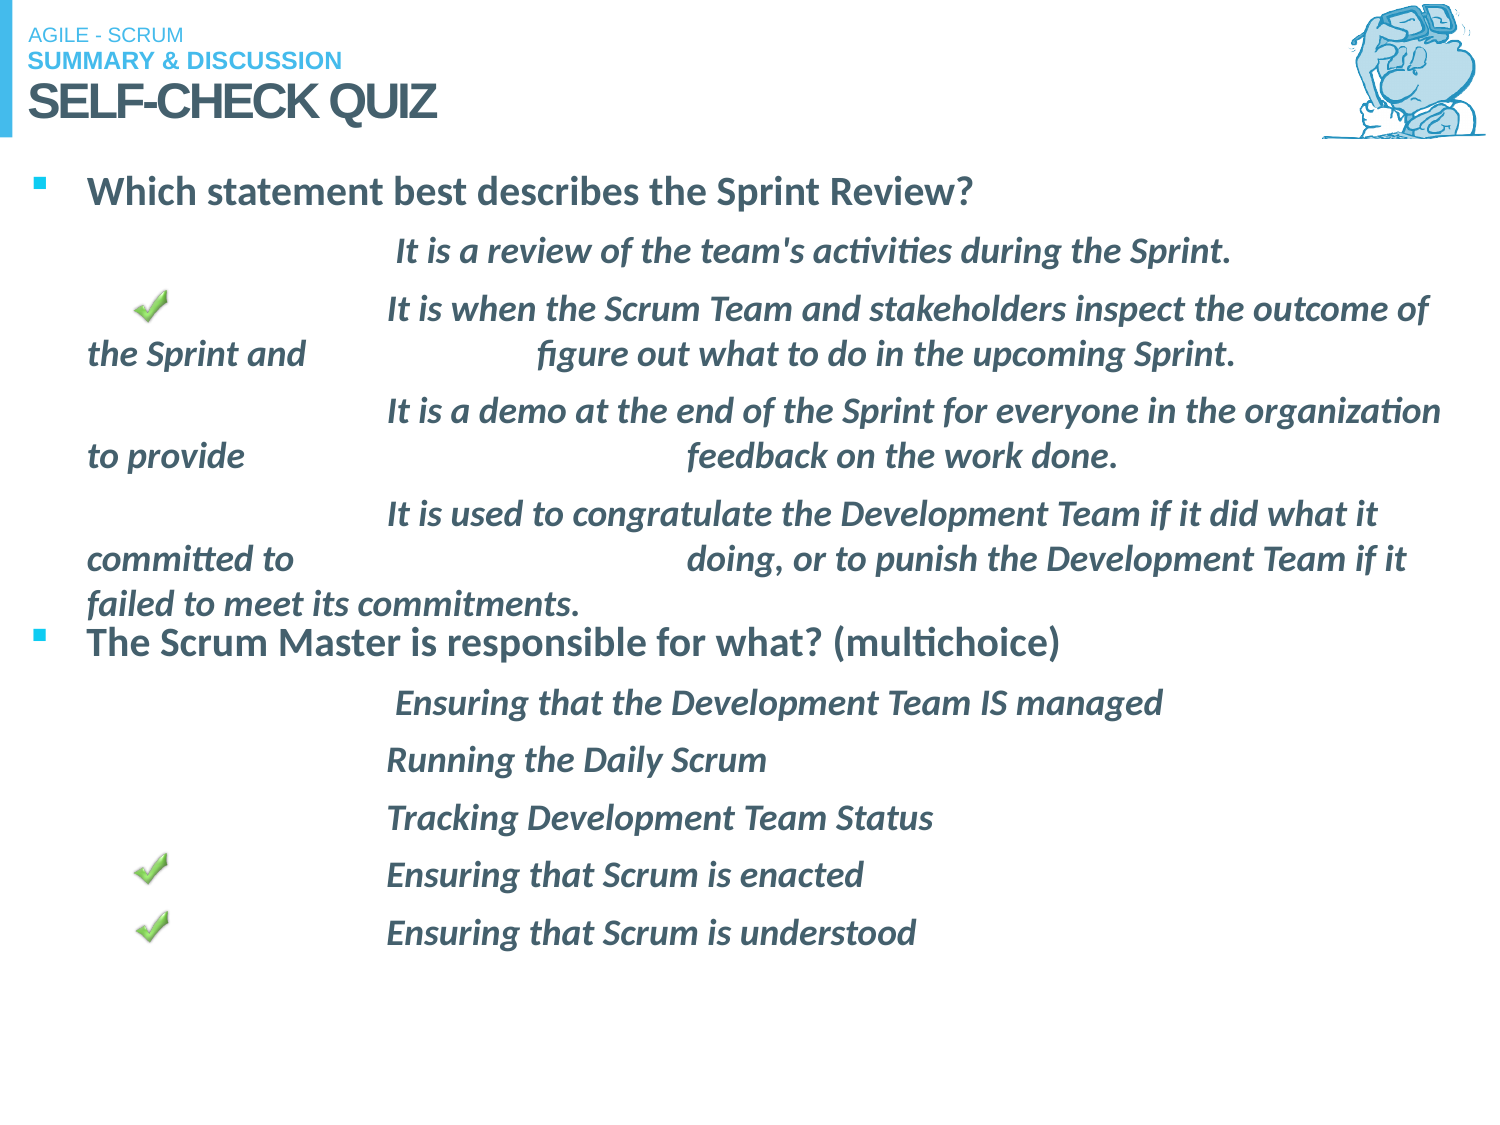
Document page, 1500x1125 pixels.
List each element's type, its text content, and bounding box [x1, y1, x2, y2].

title SUMMARY & DISCUSSION [12, 37, 1316, 61]
text_box The Scrum Master is responsible for what? (multichoice) Ensuring that the Development Team IS managed Running the Daily Scrum Tracking Development Team Status Ensuring that Scrum is enacted Ensuring that Scrum is understood [15, 607, 1486, 982]
picture [133, 907, 171, 946]
picture [131, 287, 170, 325]
list Self-Check Quiz [12, 61, 1316, 127]
picture [1321, 3, 1486, 140]
picture [131, 849, 170, 888]
list Which statement best describes the Sprint Review? It is a review of the team's activities during the Sprint. It is when the Scrum Team and stakeholders inspect the outcome of the Sprint and figure out what to do in the upcoming Sprint. It is a demo at the end of the Sprint for everyone in the organization to provide feedback on the work done. It is used to congratulate the Development Team if it did what it committed to doing, or to punish the Development Team if it failed to meet its commitments. [15, 156, 1487, 378]
